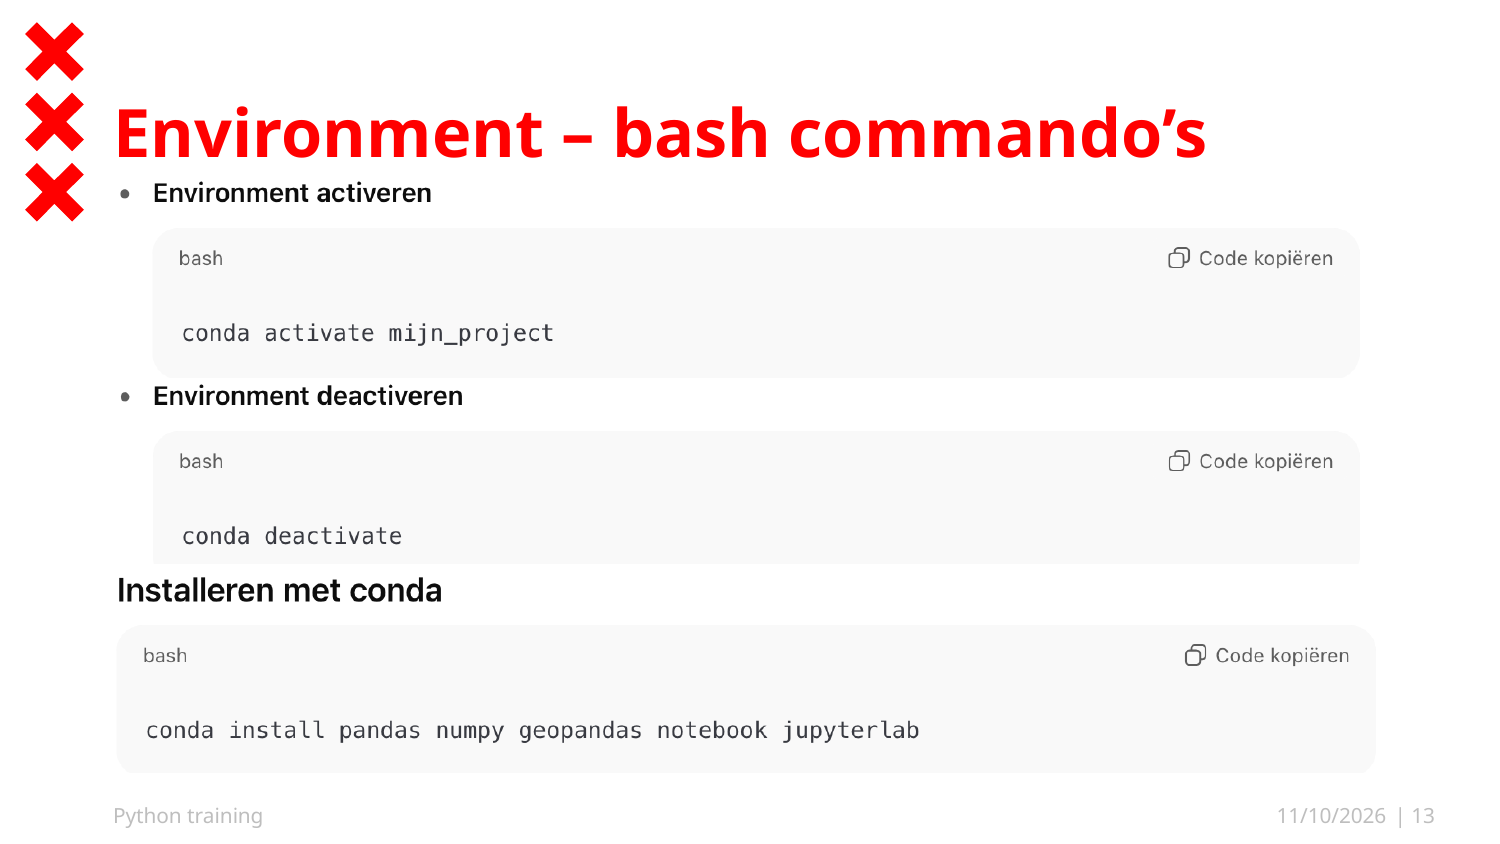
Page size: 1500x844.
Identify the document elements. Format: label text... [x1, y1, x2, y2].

picture [103, 175, 1392, 773]
title Environment – bash commando’s [113, 91, 1442, 251]
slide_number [1262, 802, 1387, 833]
slide_number | 13 [1394, 802, 1442, 833]
footer Python training [113, 802, 1129, 833]
